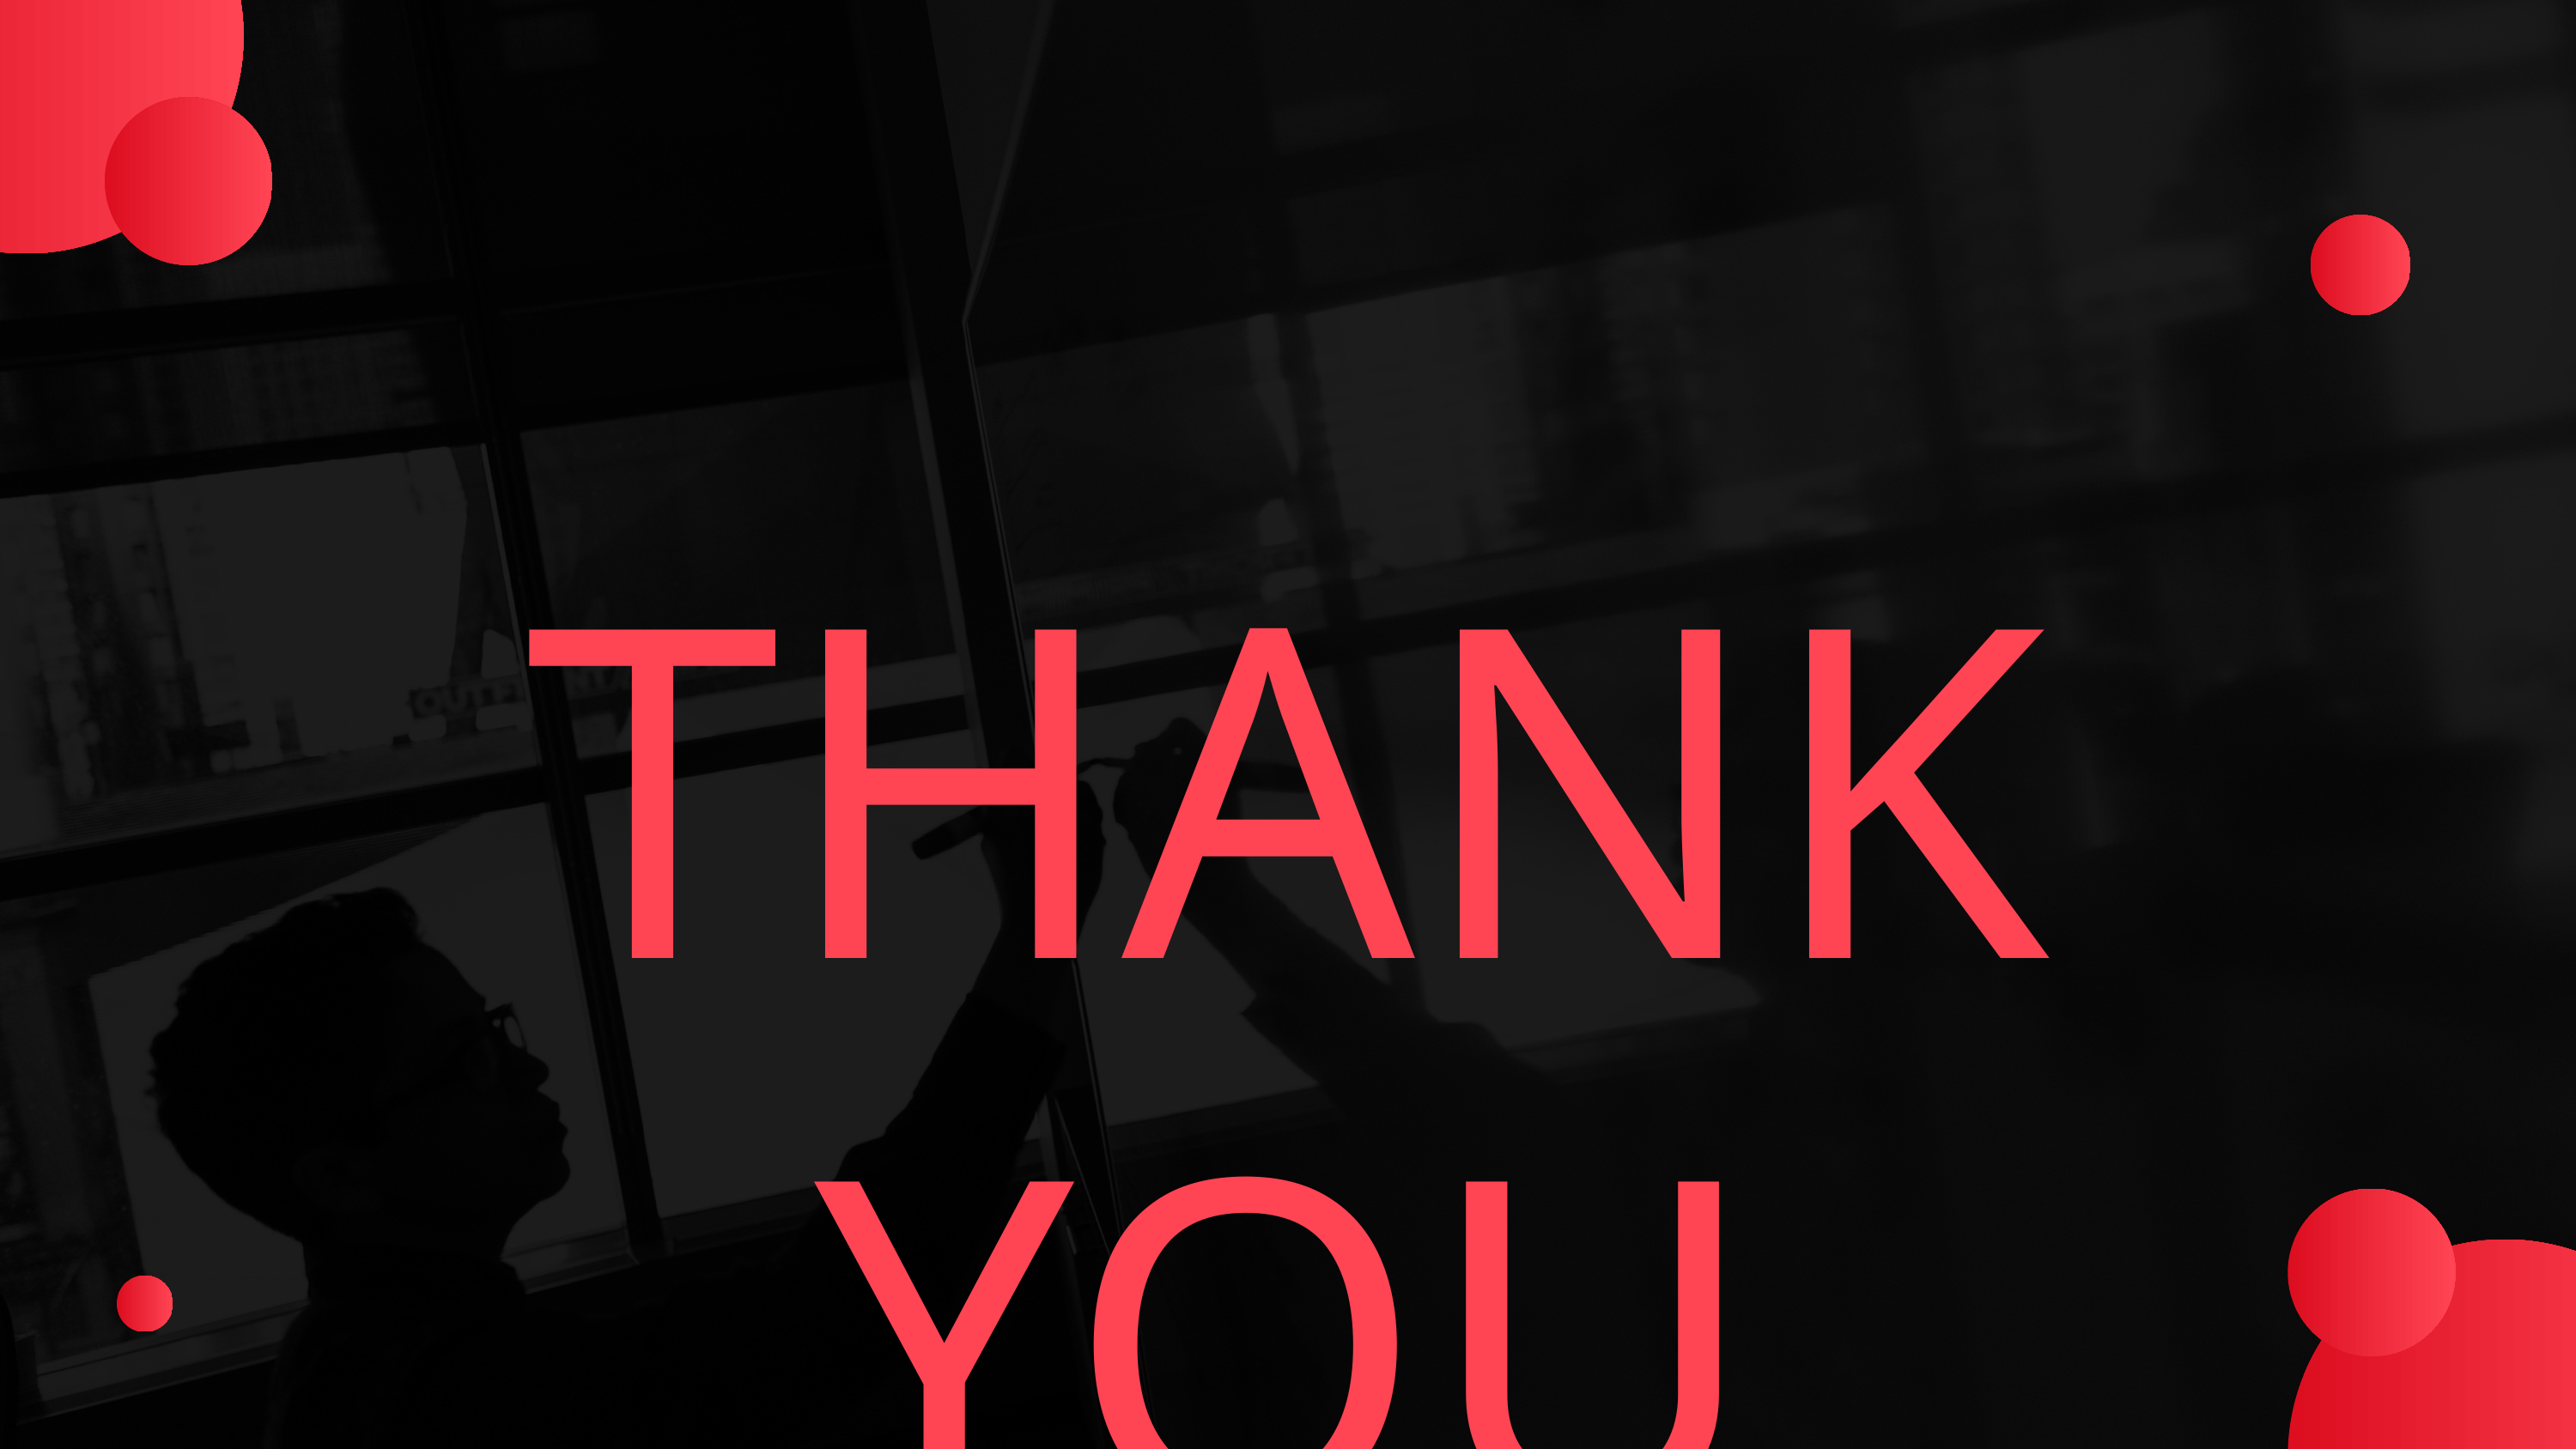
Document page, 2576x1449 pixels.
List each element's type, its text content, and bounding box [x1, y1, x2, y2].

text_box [104, 97, 273, 265]
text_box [2287, 1239, 2576, 1449]
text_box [2287, 1188, 2456, 1357]
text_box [116, 1275, 173, 1332]
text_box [2310, 215, 2411, 316]
text_box [0, 0, 2576, 1449]
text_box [0, 0, 244, 254]
text_box THANK YOU [265, 498, 2311, 1449]
